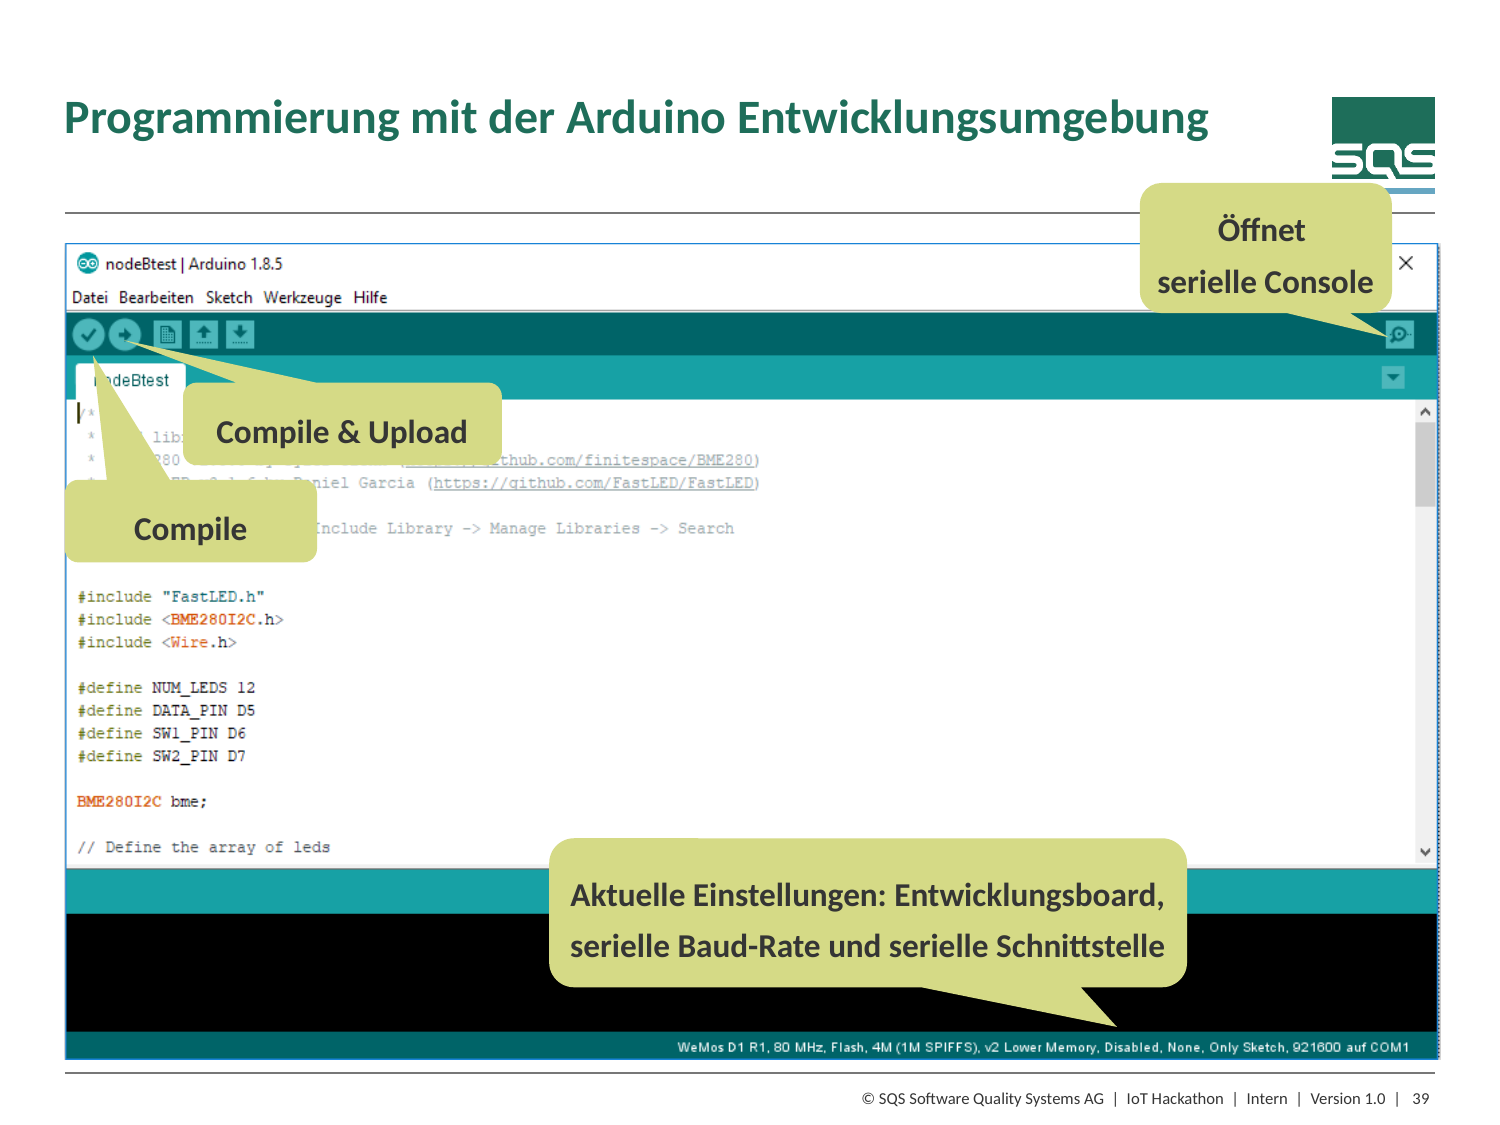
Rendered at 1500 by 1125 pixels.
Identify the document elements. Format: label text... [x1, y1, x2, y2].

title Programmierung mit der Arduino Entwicklungsumgebung [64, 90, 1317, 209]
text_box Öffnet serielle Console [1139, 182, 1393, 241]
slide_number 39 [1406, 1089, 1436, 1111]
footer © SQS Software Quality Systems AG | IoT Hackathon | Intern | Version 1.0 | [64, 1089, 1406, 1112]
picture [64, 242, 1441, 1061]
picture [1332, 97, 1435, 194]
